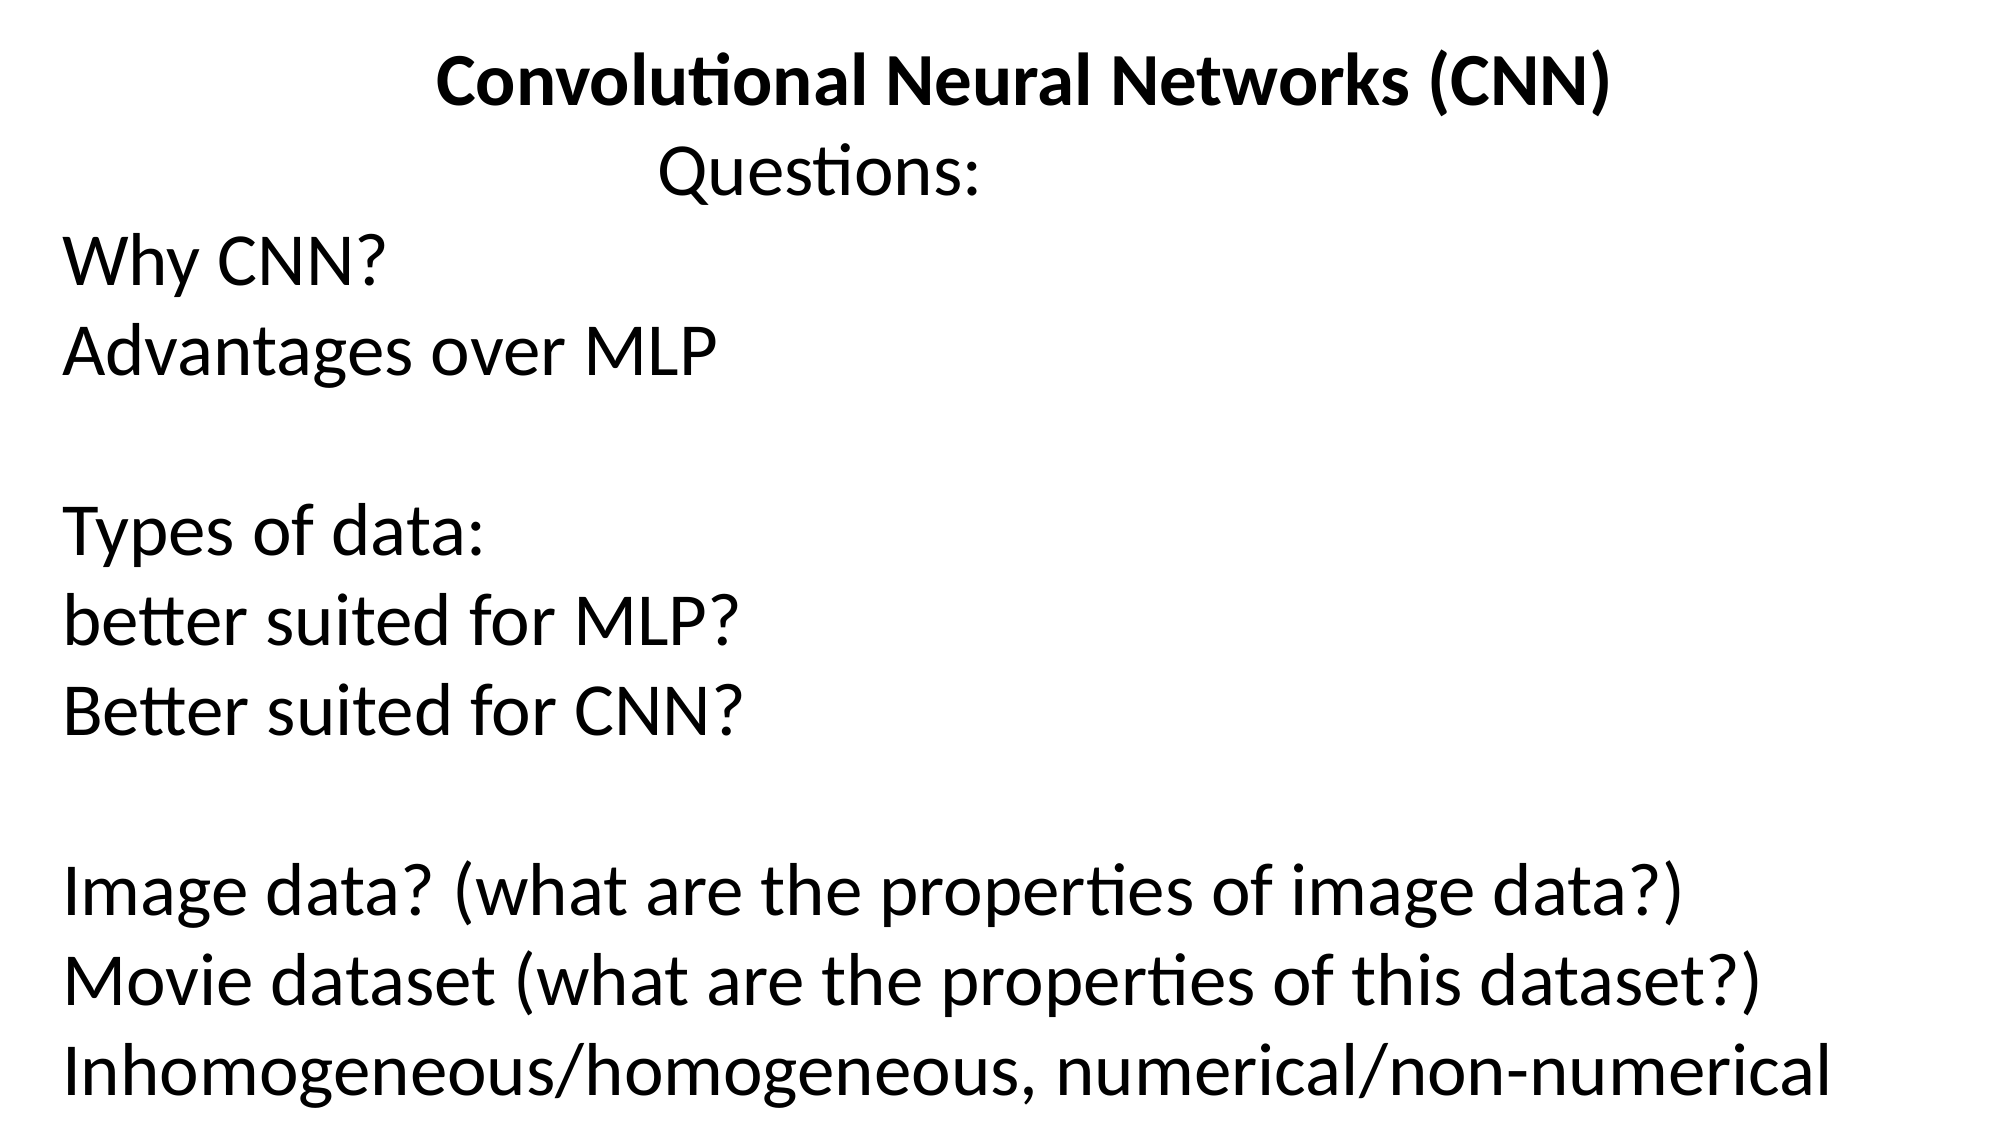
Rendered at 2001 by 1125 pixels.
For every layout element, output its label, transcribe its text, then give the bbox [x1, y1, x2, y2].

text_box [200, 203, 1748, 414]
text_box Convolutional Neural Networks (CNN) Questions: Why CNN? Advantages over MLP Types of data: better suited for MLP? Better suited for CNN? Image data? (what are the properties of image data?) Movie dataset (what are the properties of this dataset?) Inhomogeneous/homogeneous, numerical/non-numerical [47, 22, 2000, 1125]
